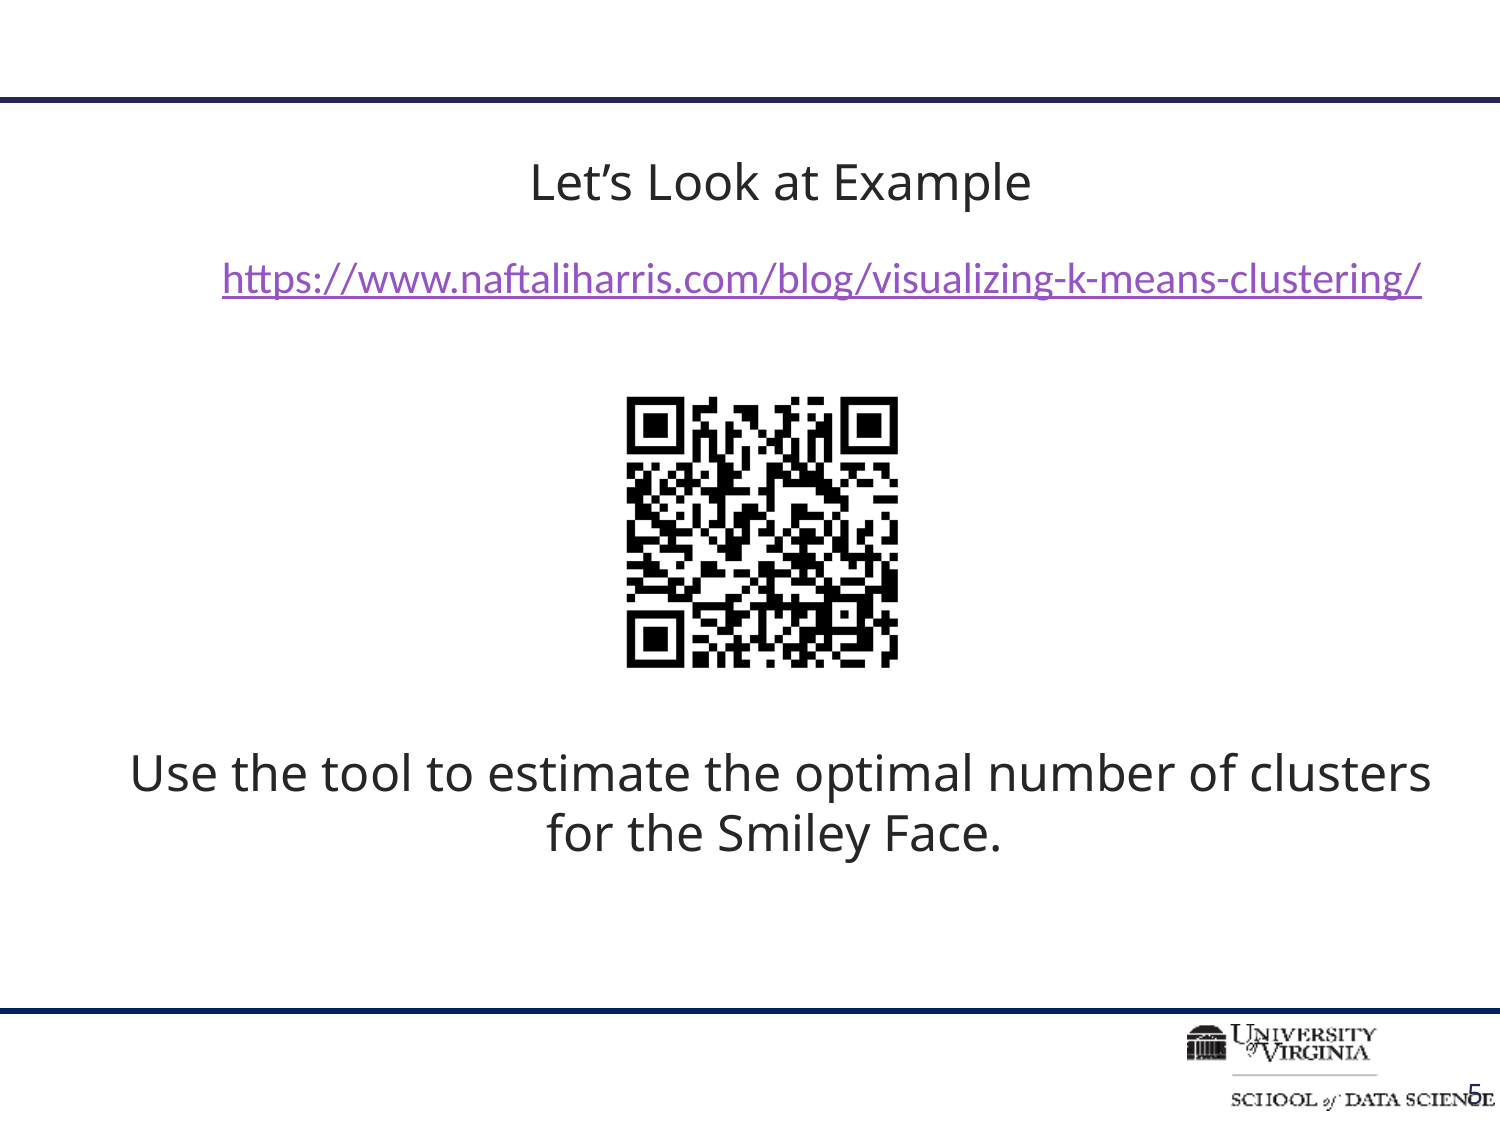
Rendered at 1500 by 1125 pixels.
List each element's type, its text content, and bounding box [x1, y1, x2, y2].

slide_number 5 [1148, 1065, 1498, 1125]
picture [586, 356, 940, 710]
picture [1187, 1024, 1495, 1065]
list Let’s Look at Example [114, 142, 1449, 219]
text_box https://www.naftaliharris.com/blog/visualizing-k-means-clustering/ [174, 249, 1469, 327]
